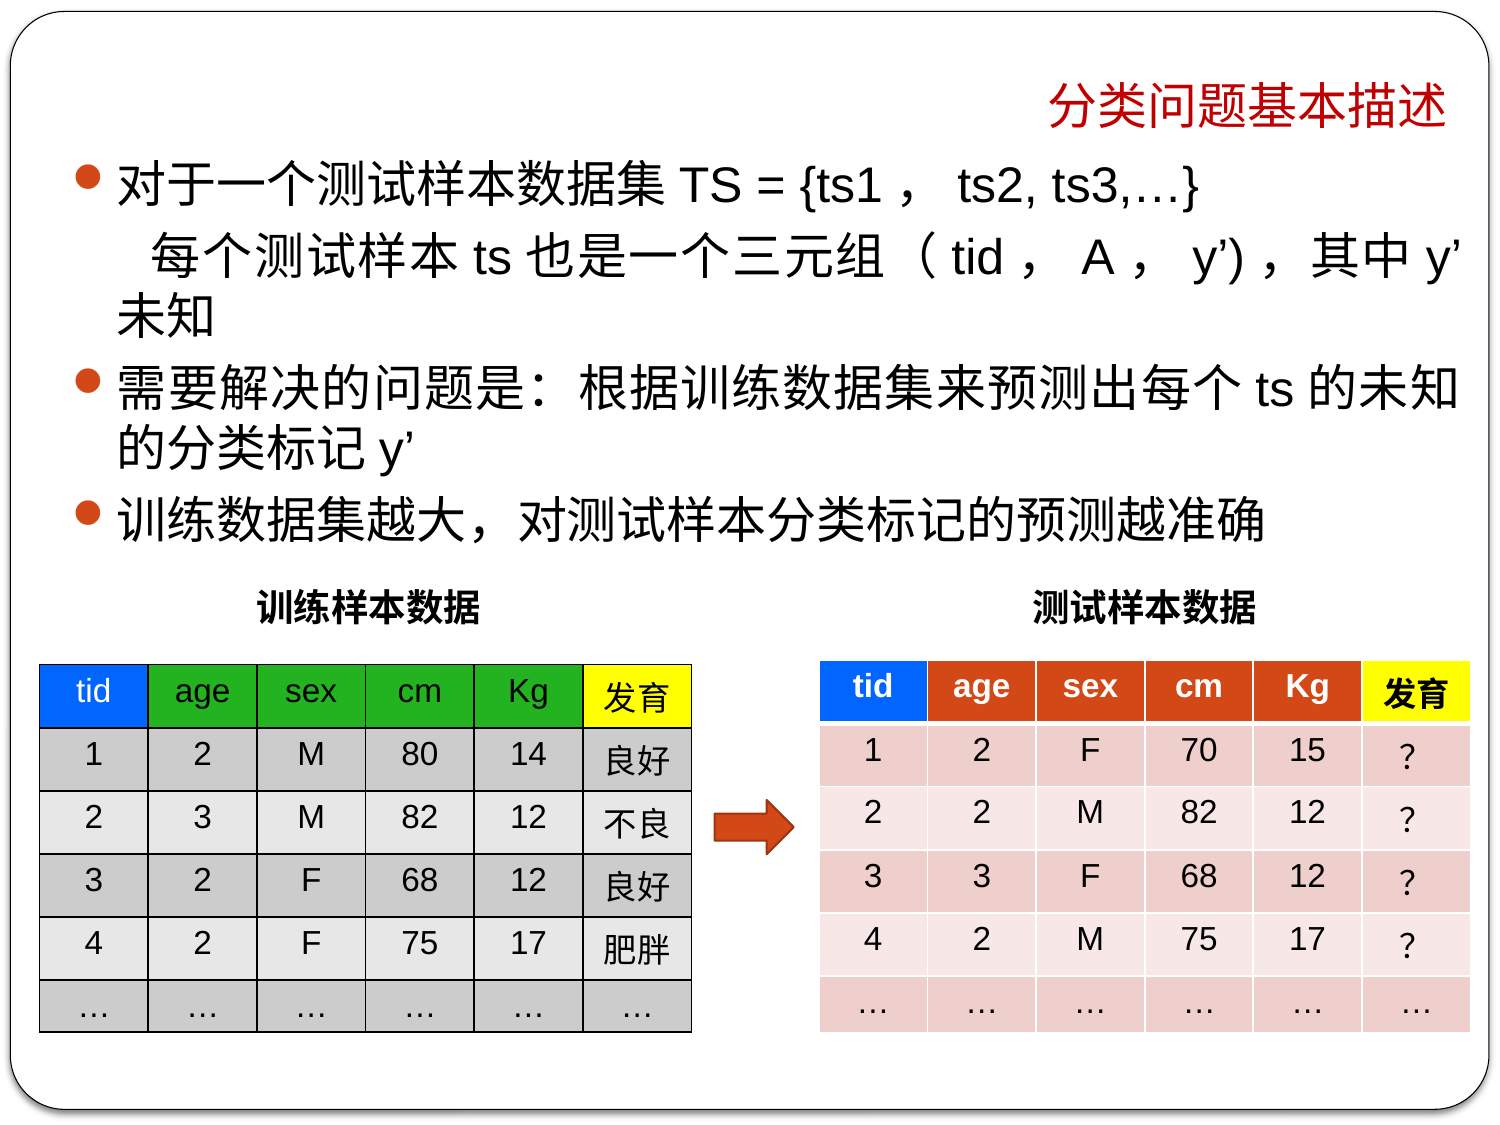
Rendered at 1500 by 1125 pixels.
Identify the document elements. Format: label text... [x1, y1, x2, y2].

table_cell 82 [366, 792, 473, 853]
table_cell F [258, 855, 365, 916]
table_cell 17 [475, 918, 582, 979]
table_cell 3 [40, 855, 147, 916]
table_cell 4 [40, 918, 147, 979]
table_cell 不良 [584, 792, 691, 853]
table_cell 1 [820, 726, 927, 786]
table_cell 1 [40, 729, 147, 790]
table_header cm [1146, 661, 1252, 721]
table_cell F [1037, 851, 1144, 912]
table_cell … [1037, 977, 1144, 1032]
table_cell … [366, 981, 473, 1031]
table_cell … [475, 981, 582, 1031]
title 分类问题基本描述 [75, 52, 1463, 150]
table_cell 3 [820, 851, 927, 912]
table_cell 75 [1146, 914, 1252, 975]
table_cell M [258, 792, 365, 853]
table_header Kg [475, 665, 582, 727]
table_cell … [584, 981, 691, 1031]
table_cell … [1146, 977, 1252, 1032]
table_cell 肥胖 [584, 918, 691, 979]
table_cell 70 [1146, 726, 1252, 786]
table_cell M [1037, 787, 1144, 849]
table_cell 12 [475, 855, 582, 916]
table_cell 4 [820, 914, 927, 975]
table_cell 2 [820, 787, 927, 849]
table_header age [928, 661, 1035, 721]
table_cell 82 [1146, 787, 1252, 849]
table_cell 15 [1254, 726, 1361, 786]
table_cell … [928, 977, 1035, 1032]
table_cell M [258, 729, 365, 790]
text_box 训练样本数据 测试样本数据 [54, 577, 1373, 637]
table_cell 17 [1254, 914, 1361, 975]
table_header tid [40, 665, 147, 727]
table_cell 3 [928, 851, 1035, 912]
table_cell … [820, 977, 927, 1032]
table_header sex [1037, 661, 1144, 721]
text_box [713, 799, 795, 856]
table_cell 12 [1254, 851, 1361, 912]
table_cell 3 [149, 792, 256, 853]
table_cell 2 [149, 855, 256, 916]
table_cell 68 [366, 855, 473, 916]
table_cell 12 [475, 792, 582, 853]
table_cell F [258, 918, 365, 979]
table_cell ？ [1363, 726, 1470, 786]
table_cell 12 [1254, 787, 1361, 849]
table_cell 14 [475, 729, 582, 790]
table_cell … [258, 981, 365, 1031]
table_cell ？ [1363, 851, 1470, 912]
table_cell 2 [149, 918, 256, 979]
table_cell M [1037, 914, 1144, 975]
table_cell 良好 [584, 729, 691, 790]
table_header 发育 [584, 665, 691, 727]
table_header 发育 [1363, 661, 1470, 721]
table_cell … [40, 981, 147, 1031]
table_cell 75 [366, 918, 473, 979]
table_header tid [820, 661, 927, 721]
table_cell 2 [40, 792, 147, 853]
table_header cm [366, 665, 473, 727]
list 对于一个测试样本数据集TS = {ts1，ts2, ts3,…} 每个测试样本ts也是一个三元组（tid，A，y’)，其中y’ 未知 需要解决的问题是：根据训练数据集来预测出每个ts的未知的分类标记y’ 训练数据集越大，对测试样本分类标记的预测越准确 [56, 144, 1476, 977]
table_header sex [258, 665, 365, 727]
table_cell 2 [149, 729, 256, 790]
table_header Kg [1254, 661, 1361, 721]
table_cell F [1037, 726, 1144, 786]
table_cell 良好 [584, 855, 691, 916]
table_cell ？ [1363, 914, 1470, 975]
table_cell 2 [928, 726, 1035, 786]
table_cell … [1363, 977, 1470, 1032]
table_cell 2 [928, 787, 1035, 849]
table_cell … [149, 981, 256, 1031]
table_cell 80 [366, 729, 473, 790]
table_header age [149, 665, 256, 727]
table_cell 2 [928, 914, 1035, 975]
table_cell … [1254, 977, 1361, 1032]
table_cell ？ [1363, 787, 1470, 849]
table_cell 68 [1146, 851, 1252, 912]
